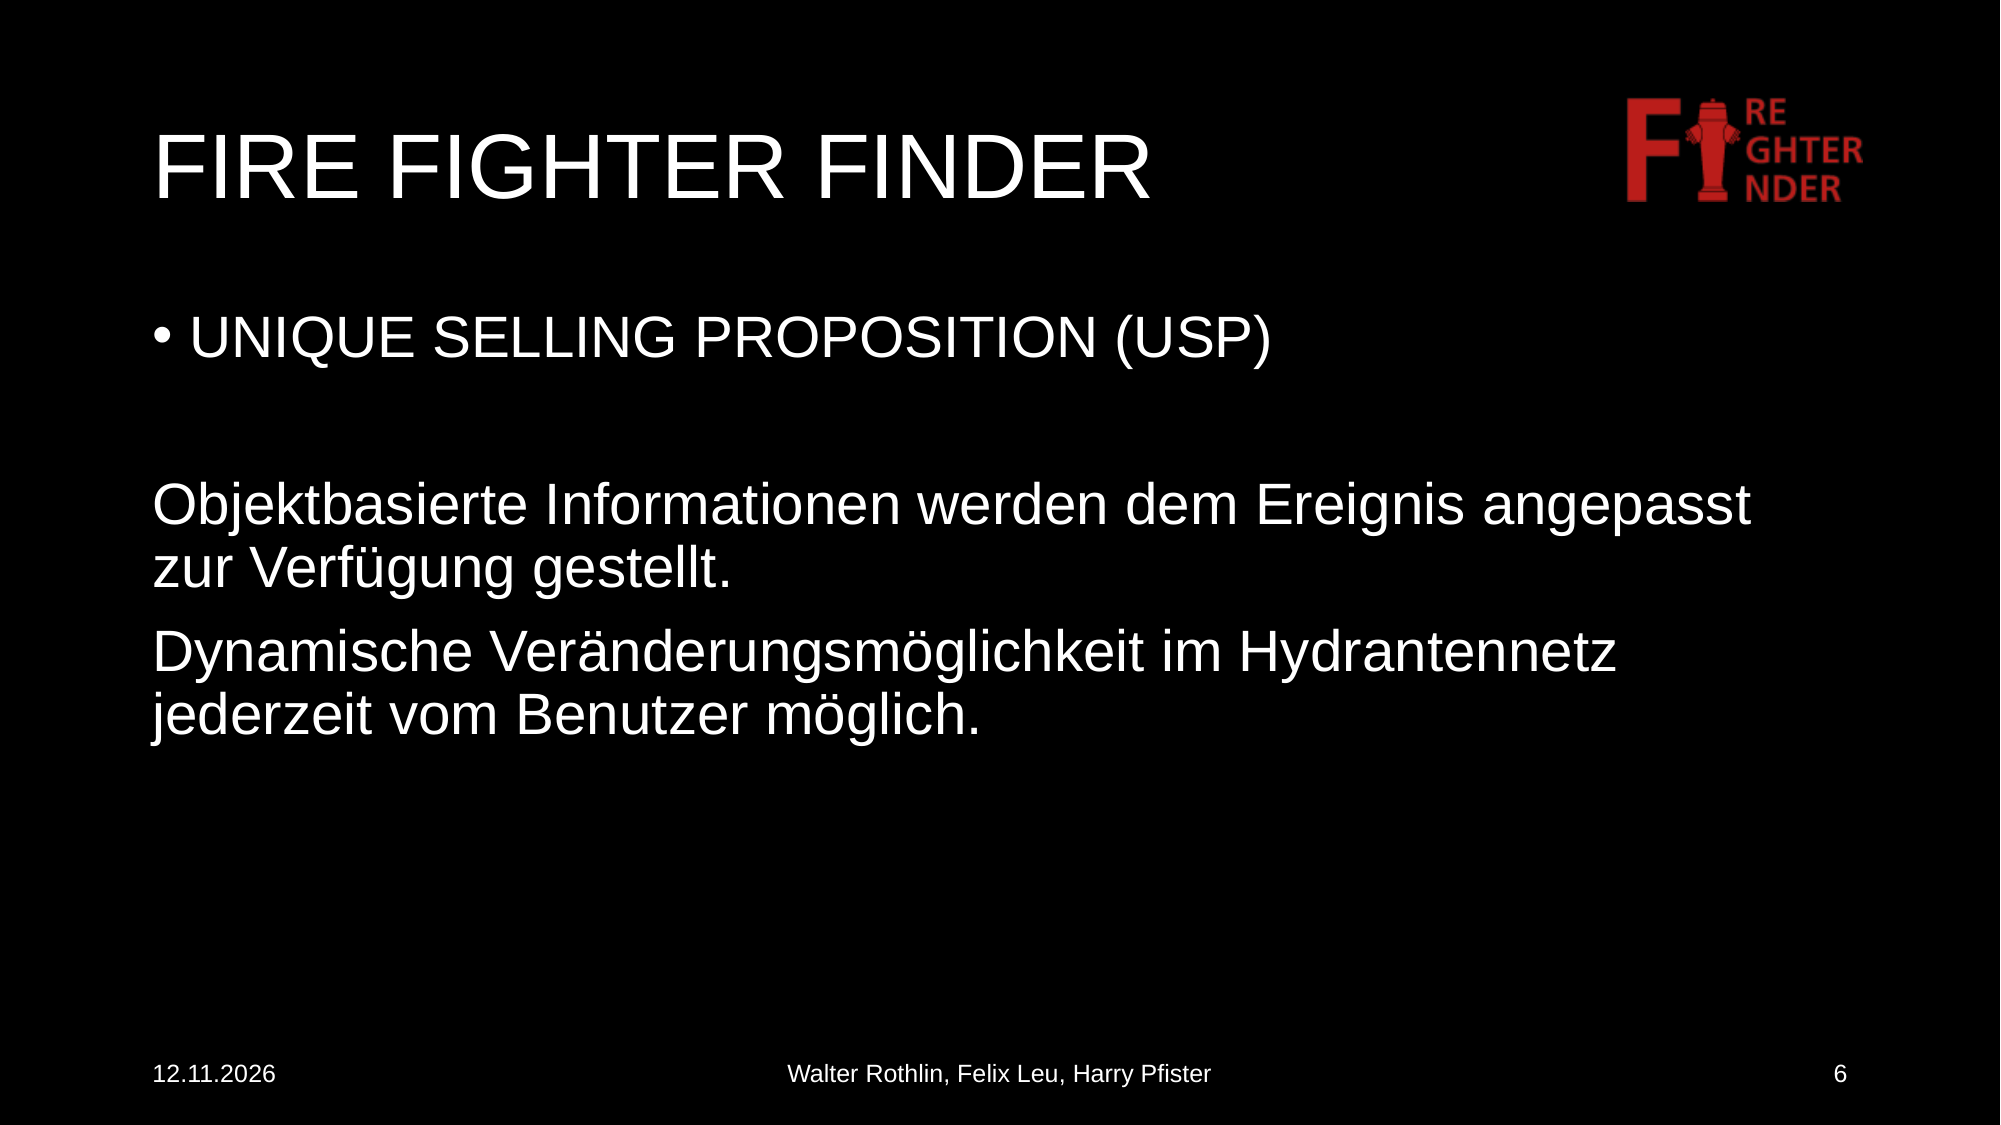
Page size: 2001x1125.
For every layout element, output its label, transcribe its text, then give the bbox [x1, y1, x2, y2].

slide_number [137, 1042, 588, 1103]
slide_number 6 [1412, 1042, 1863, 1103]
list unique selling proposition (USP) Objektbasierte Informationen werden dem Ereignis angepasst zur Verfügung gestellt. Dynamische Veränderungsmöglichkeit im Hydrantennetz jederzeit vom Benutzer möglich. [137, 299, 1863, 1014]
footer Walter Rothlin, Felix Leu, Harry Pfister [662, 1042, 1338, 1103]
title FIRE FIGHTER FINDER [137, 59, 1863, 278]
